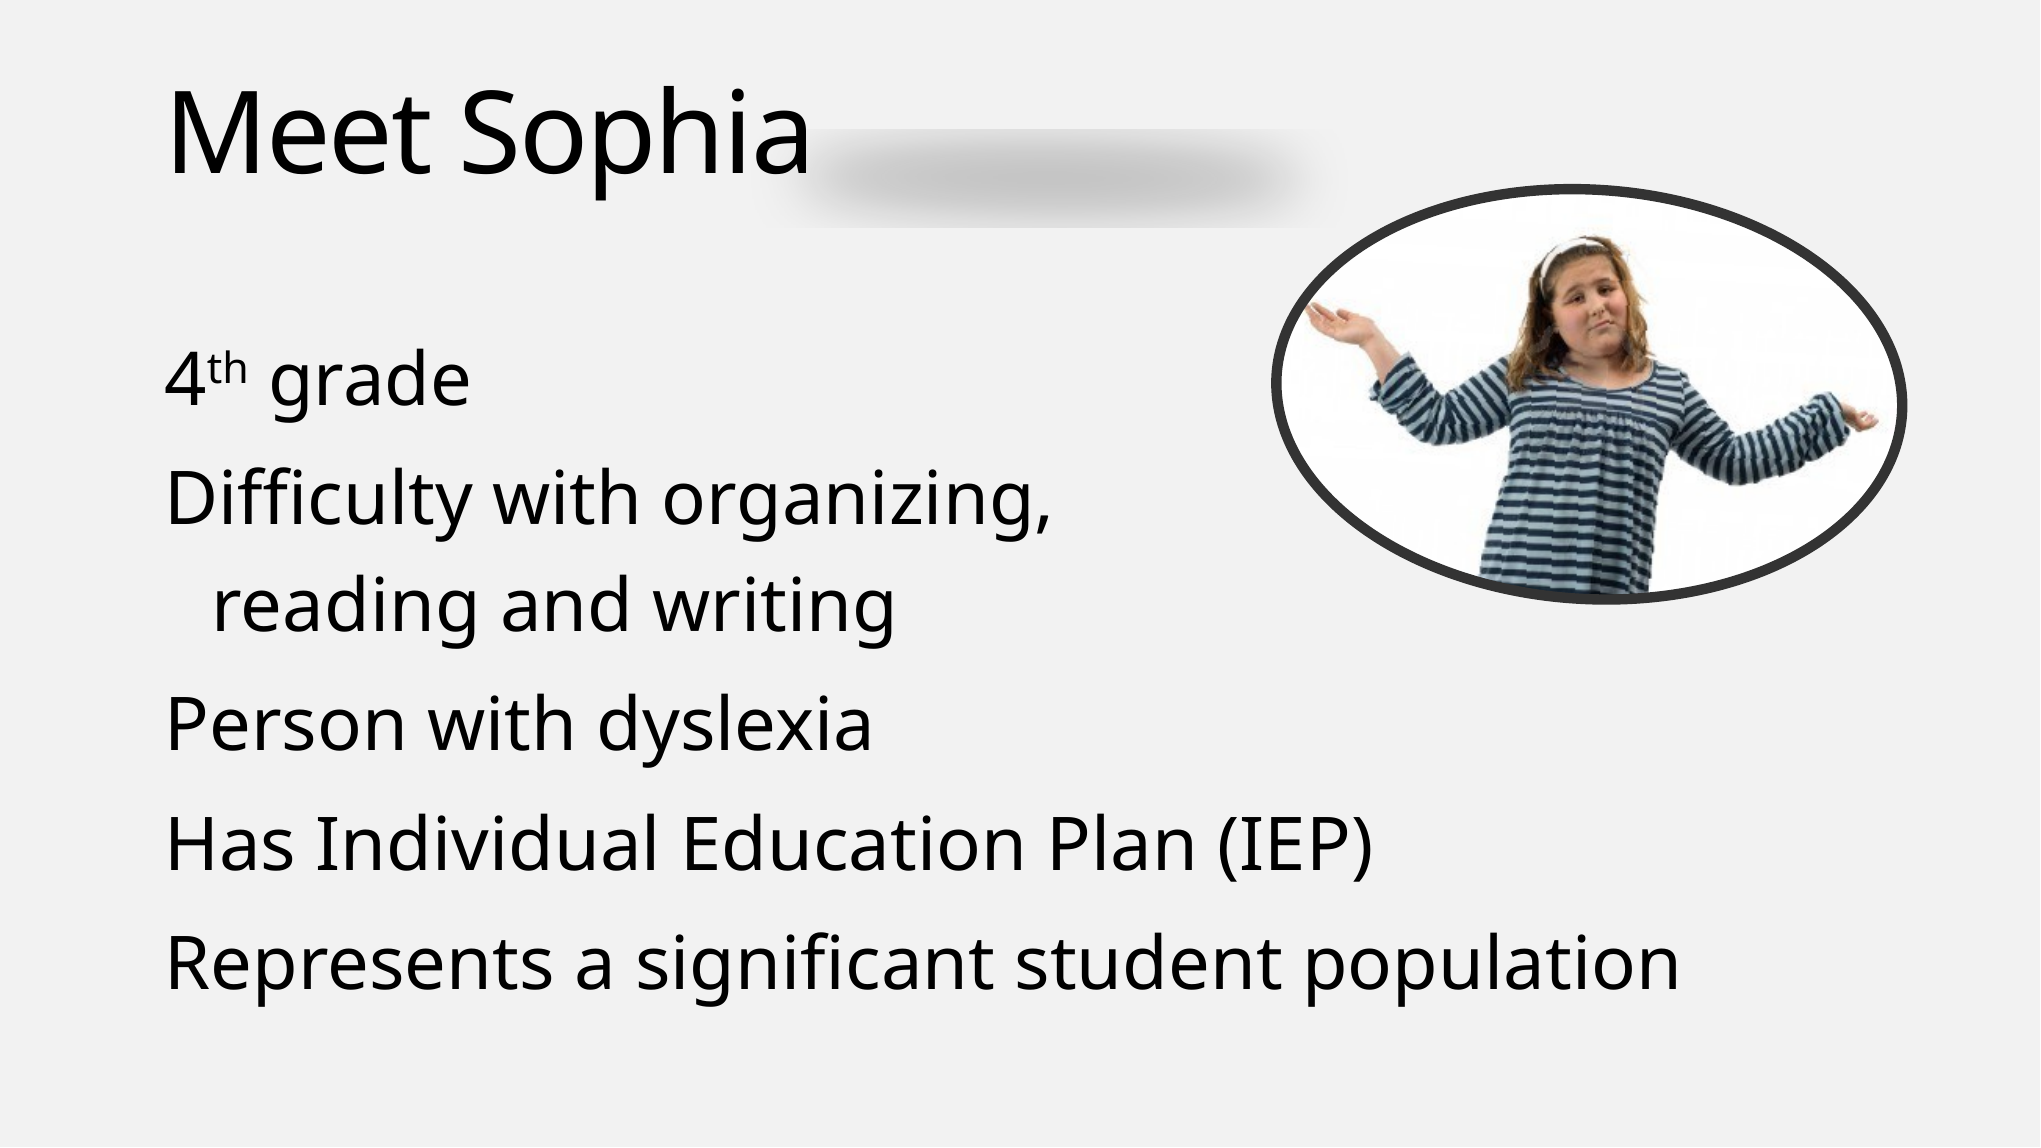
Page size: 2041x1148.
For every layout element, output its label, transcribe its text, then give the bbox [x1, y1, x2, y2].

list 4th grade Difficulty with organizing, reading and writing Person with dyslexia Has Individual Education Plan (IEP) Represents a significant student population [140, 297, 1900, 1026]
title Meet Sophia [140, 59, 1900, 282]
picture [1275, 189, 1903, 600]
